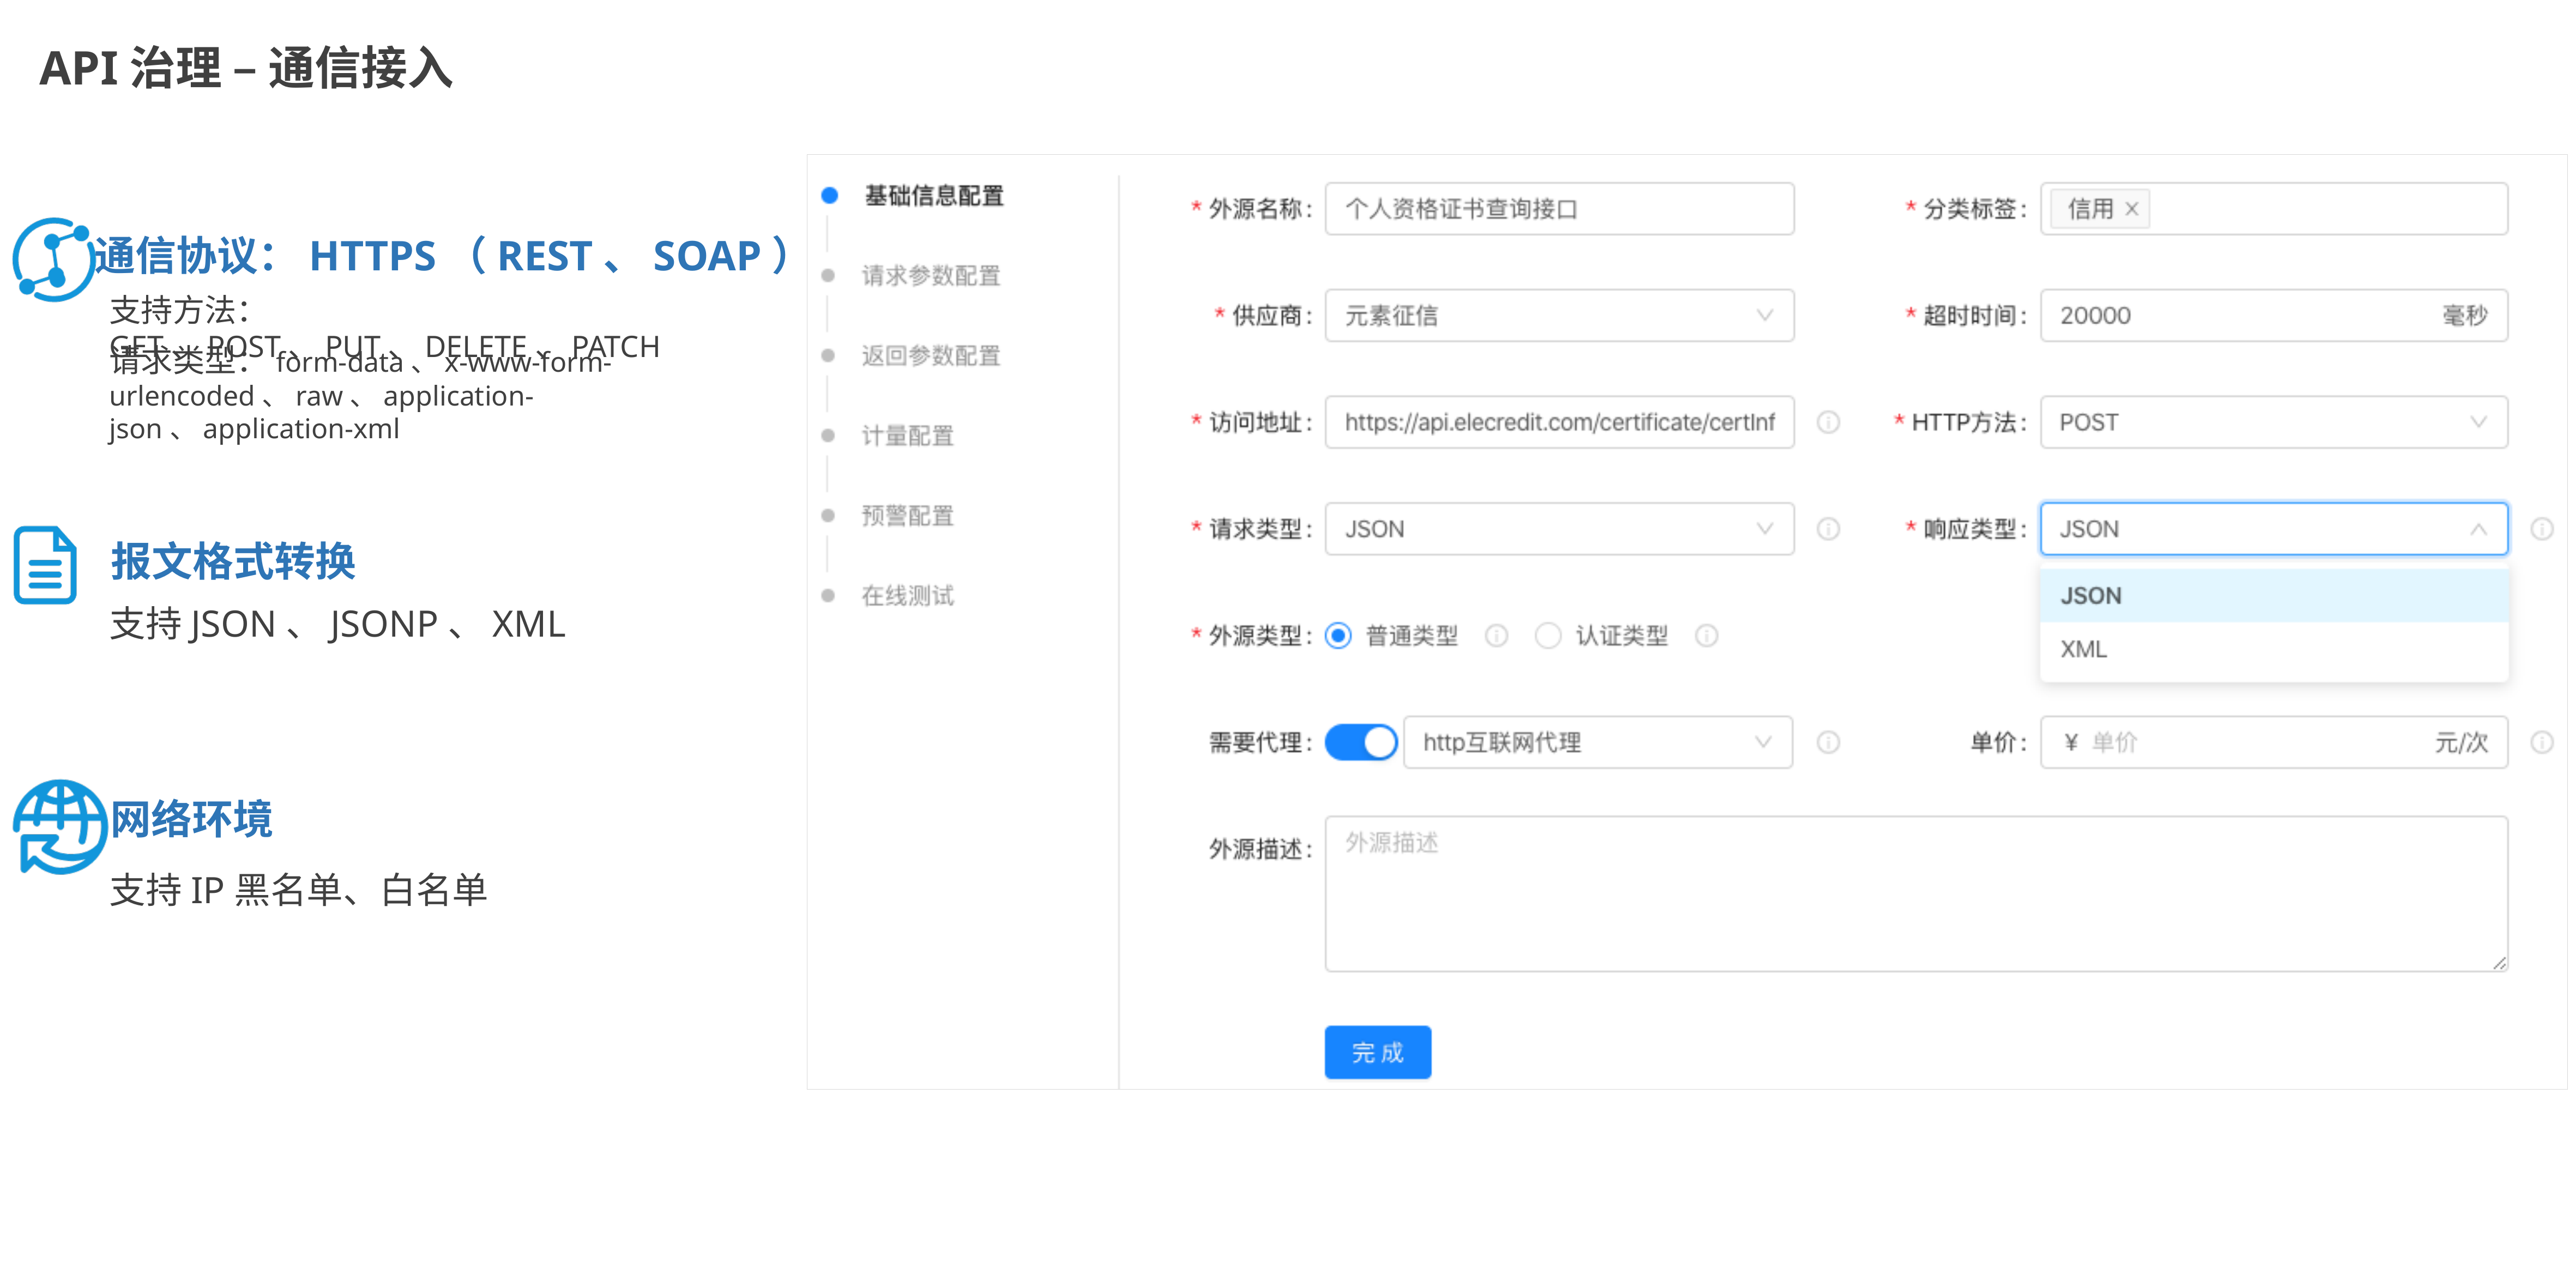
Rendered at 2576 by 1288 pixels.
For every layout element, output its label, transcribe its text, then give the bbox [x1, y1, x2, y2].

text_box 网络环境 [116, 789, 282, 847]
text_box 支持JSON、JSONP、XML [101, 596, 586, 649]
text_box API治理 – 通信接入 [31, 34, 502, 98]
text_box 通信协议：HTTPS（REST、SOAP） [97, 226, 807, 283]
text_box 请求类型：form-data、x-www-form-urlencoded、raw、application-json、application-xml [101, 336, 772, 448]
picture [807, 154, 2568, 1090]
picture [6, 773, 116, 882]
text_box 支持方法：GET、POST、PUT、DELETE、PATCH [101, 286, 806, 367]
text_box 支持IP黑名单、白名单 [101, 863, 537, 915]
picture [11, 217, 97, 303]
text_box 报文格式转换 [102, 531, 365, 589]
picture [6, 524, 89, 607]
